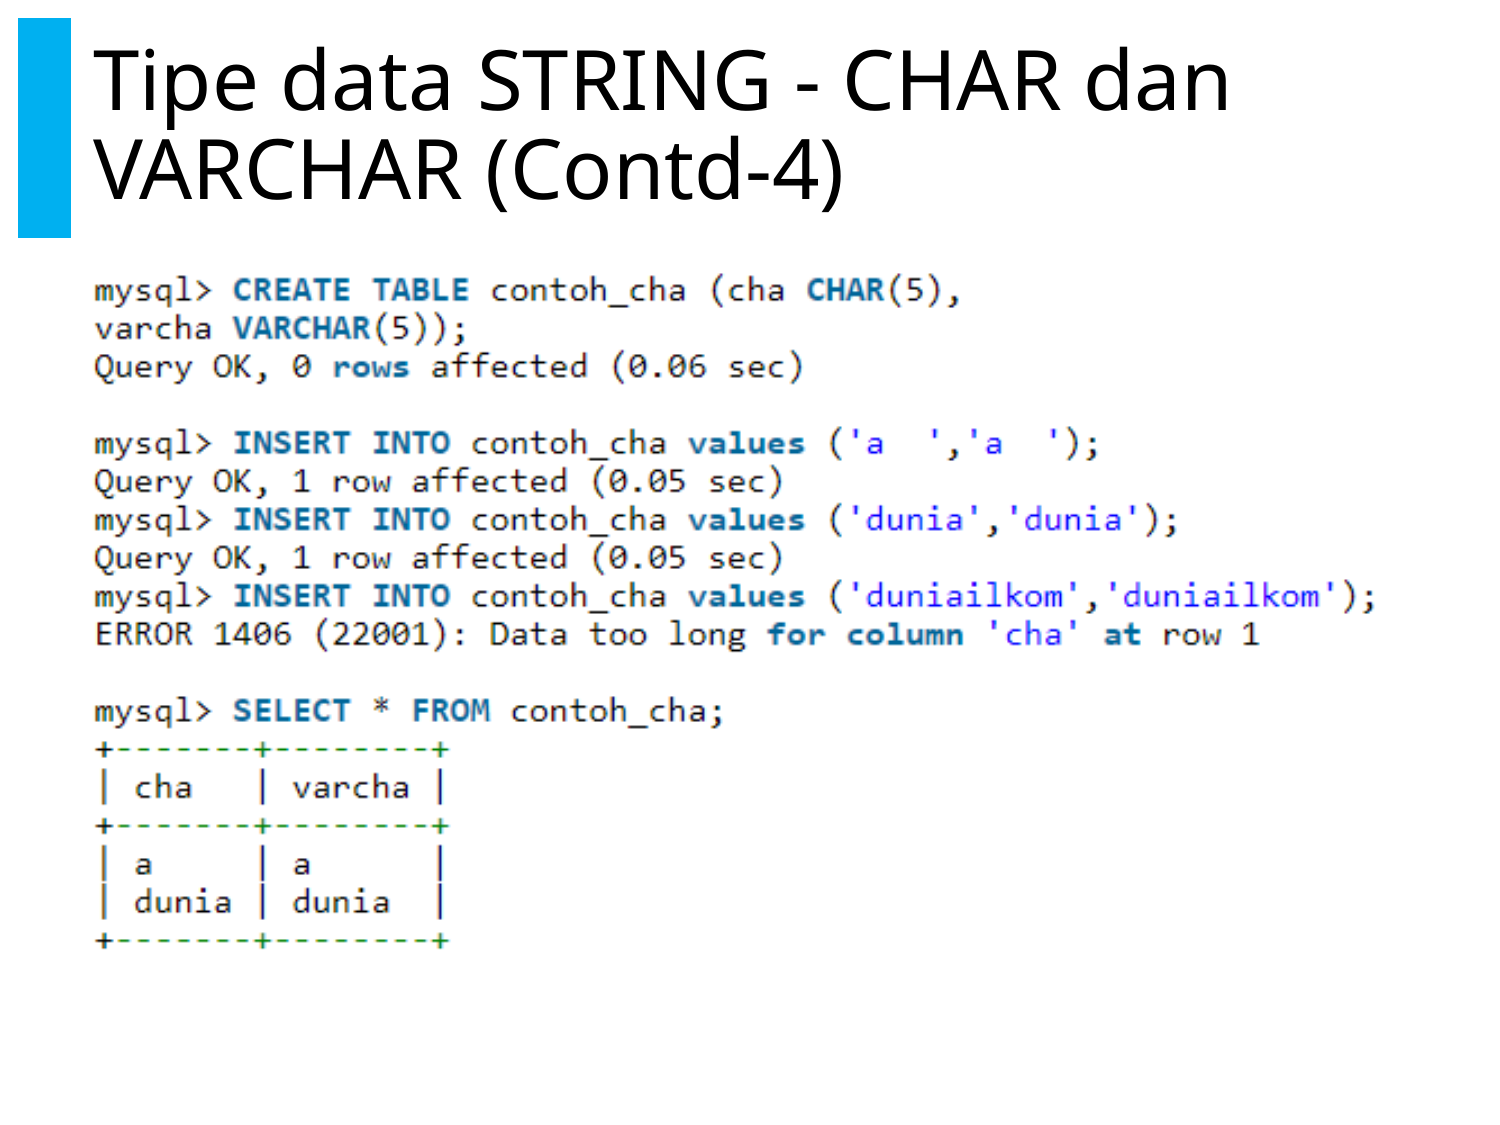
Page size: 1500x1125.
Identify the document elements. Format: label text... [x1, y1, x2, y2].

picture [78, 272, 1433, 956]
title Tipe data STRING - CHAR dan VARCHAR (Contd-4) [78, 19, 1443, 237]
